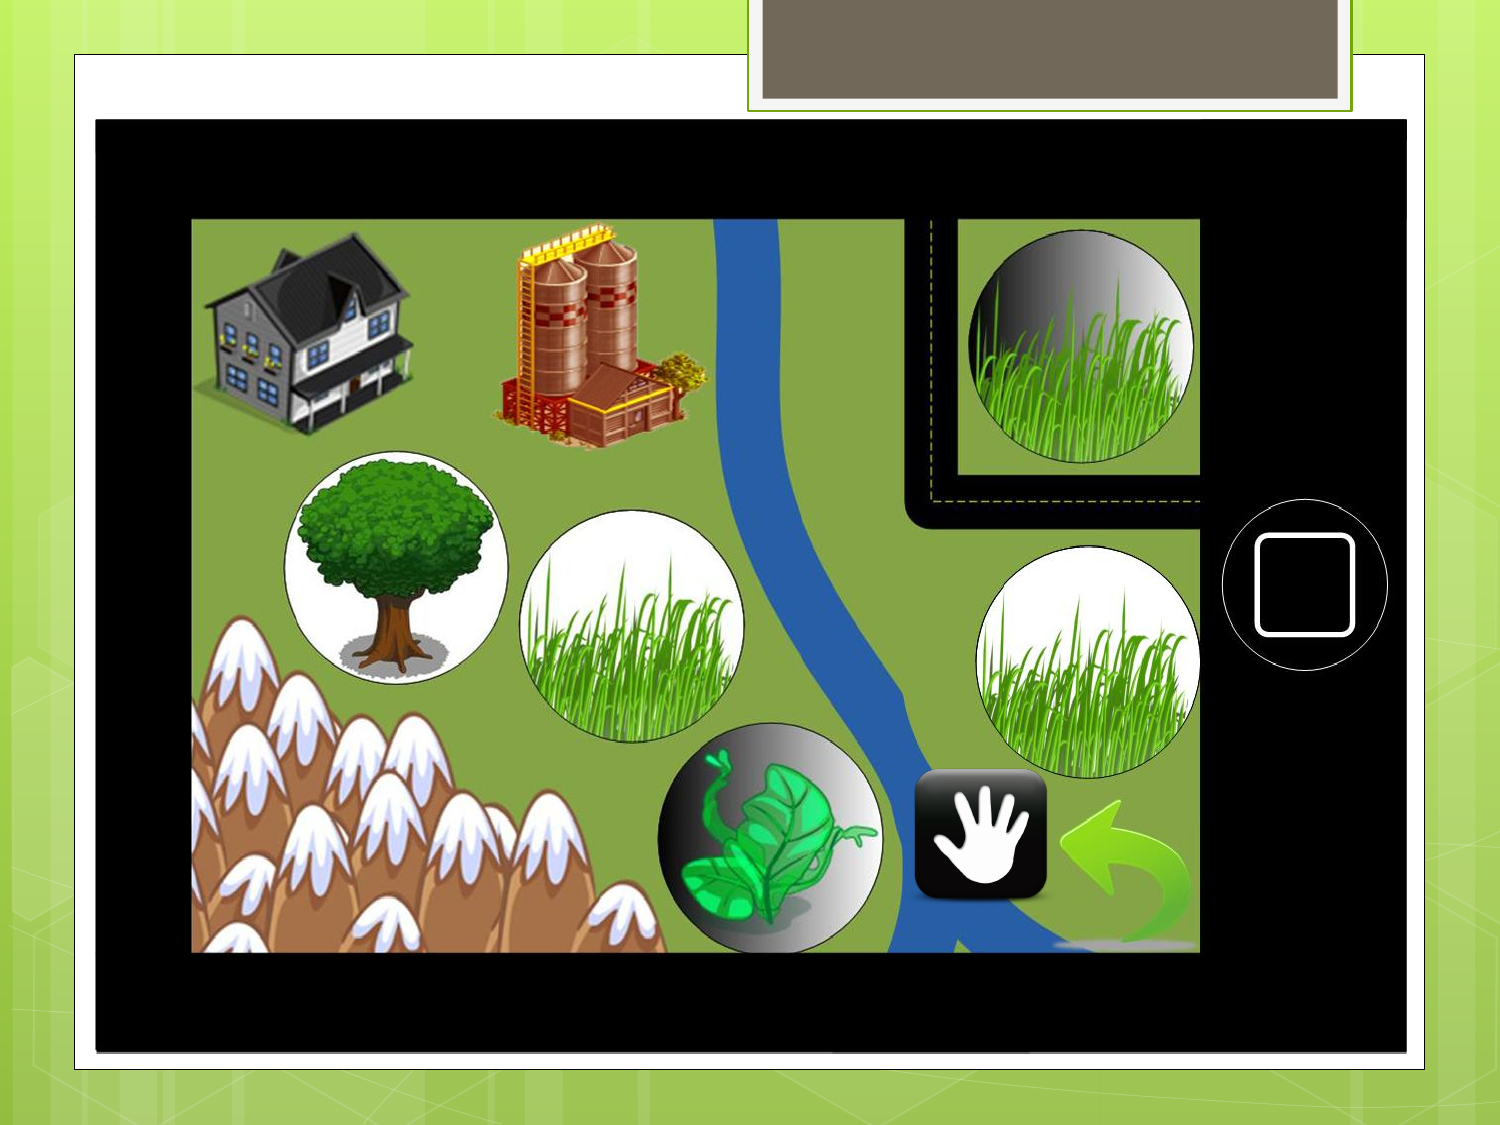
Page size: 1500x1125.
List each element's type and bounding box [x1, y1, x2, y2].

picture [95, 118, 1407, 1055]
